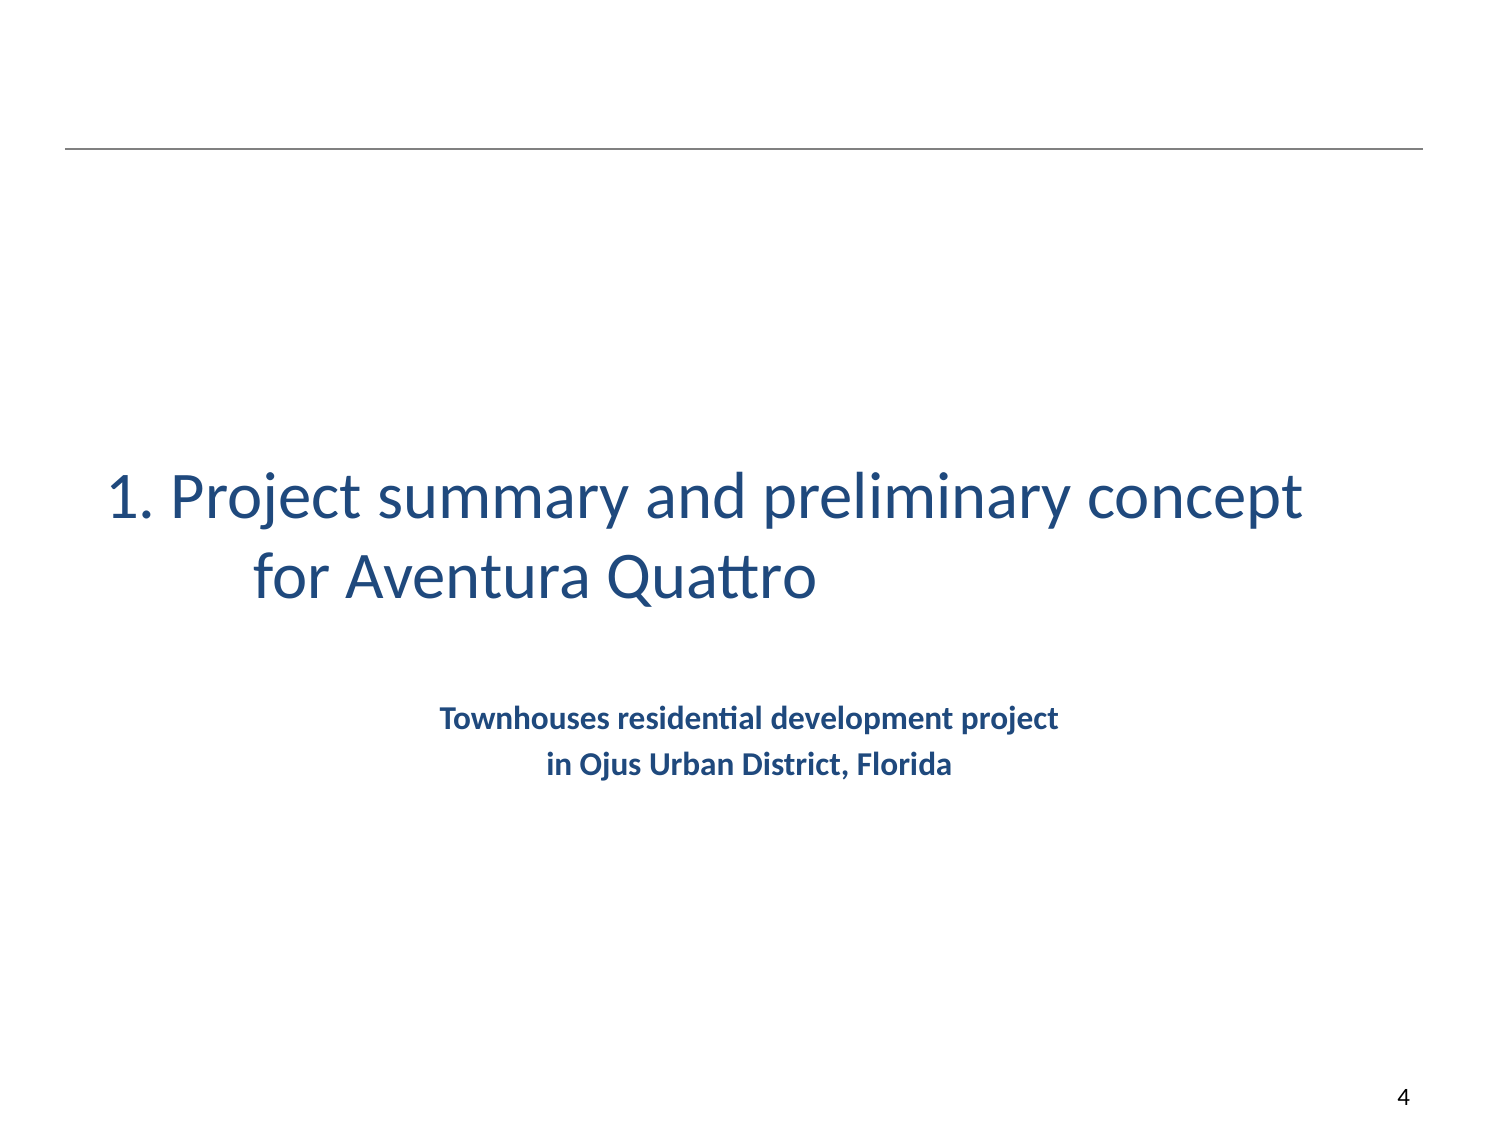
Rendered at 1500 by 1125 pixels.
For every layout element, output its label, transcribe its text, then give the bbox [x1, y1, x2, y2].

slide_number 4 [1074, 1057, 1425, 1118]
title 1. Project summary and preliminary concept for Aventura Quattro [88, 444, 1456, 646]
text_box Townhouses residential development project in Ojus Urban District, Florida [0, 689, 1294, 831]
